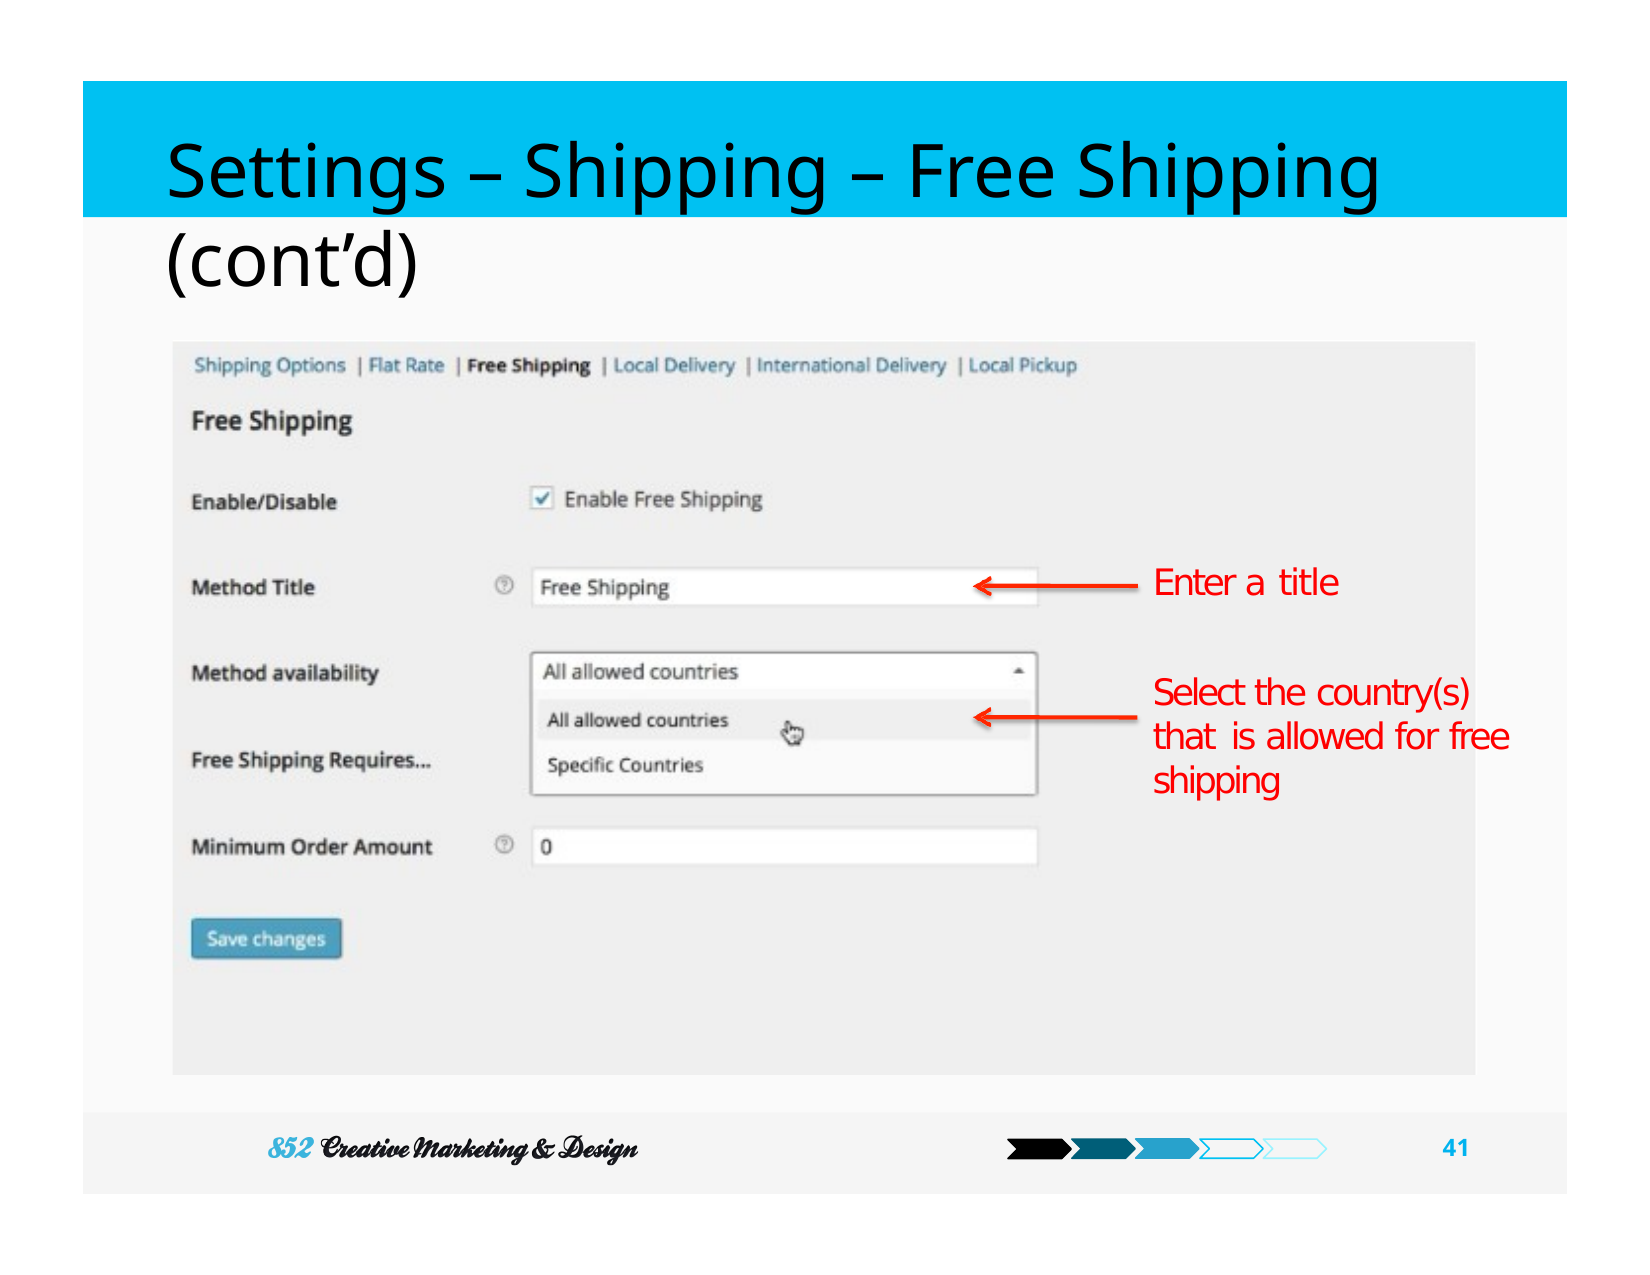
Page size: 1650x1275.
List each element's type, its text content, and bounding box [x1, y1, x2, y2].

picture [257, 1124, 645, 1173]
text_box [949, 565, 1146, 613]
text_box [972, 576, 992, 596]
text_box [1199, 1139, 1264, 1159]
text_box [1071, 1139, 1136, 1159]
text_box [1007, 1139, 1072, 1159]
text_box [948, 696, 1145, 745]
text_box [1263, 1139, 1327, 1159]
text_box Enter a title Select the country(s) that is allowed for free shipping [1150, 556, 1536, 801]
text_box [172, 340, 1478, 1076]
text_box [1135, 1138, 1199, 1159]
text_box [972, 707, 992, 727]
title Settings – Shipping – Free Shipping (cont’d) [164, 121, 1485, 337]
slide_number 41 [1438, 1129, 1484, 1275]
